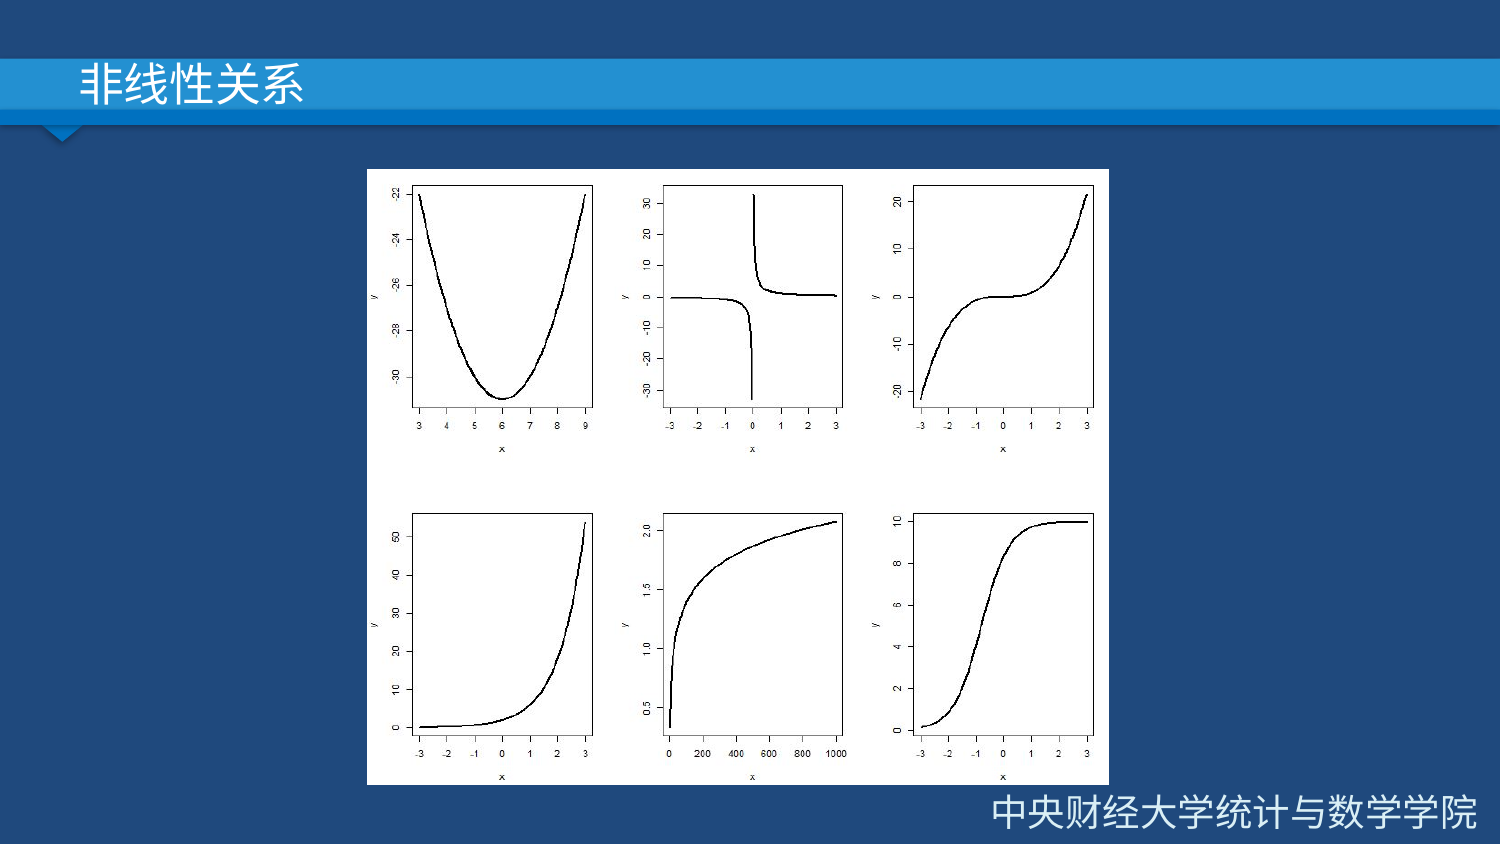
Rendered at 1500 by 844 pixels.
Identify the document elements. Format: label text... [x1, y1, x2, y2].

title 非线性关系 [63, 54, 1414, 112]
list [367, 169, 1109, 785]
